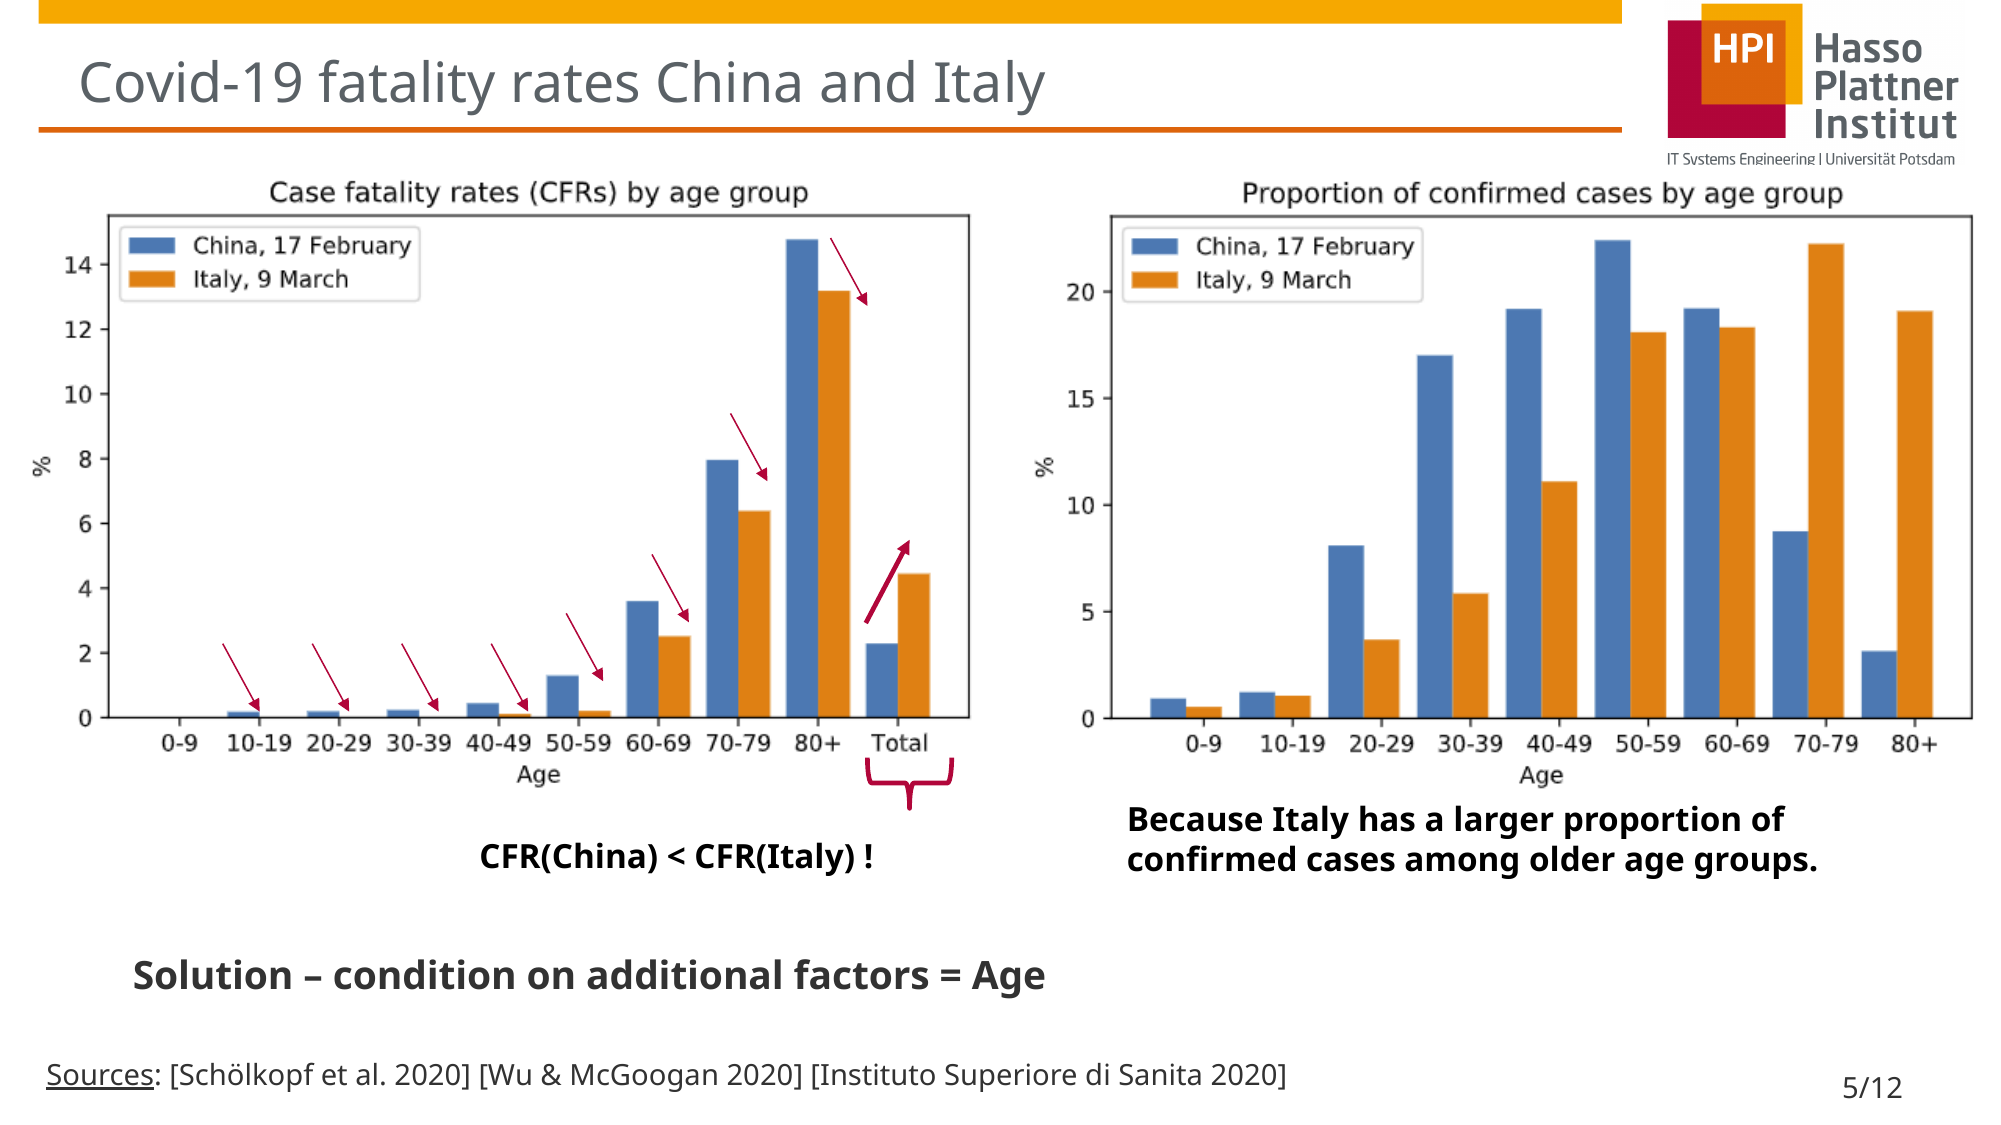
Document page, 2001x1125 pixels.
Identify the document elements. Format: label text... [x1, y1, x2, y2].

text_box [865, 539, 910, 624]
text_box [651, 554, 689, 623]
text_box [490, 643, 529, 712]
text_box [401, 643, 439, 712]
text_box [830, 237, 868, 307]
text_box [730, 413, 768, 482]
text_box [565, 613, 604, 682]
picture [16, 161, 981, 794]
picture [1019, 0, 1995, 790]
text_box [222, 643, 260, 712]
text_box Because Italy has a larger proportion of confirmed cases among older age groups. [1126, 799, 1924, 968]
list Solution – condition on additional factors = Age [132, 941, 1245, 993]
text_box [311, 643, 350, 712]
title Covid-19 fatality rates China and Italy [78, 23, 1583, 115]
text_box CFR(China) < CFR(Italy) ! [479, 835, 1103, 930]
text_box Sources: [Schölkopf et al. 2020] [Wu & McGoogan 2020] [Instituto Superiore di Sanita 2020] [46, 1055, 1447, 1102]
